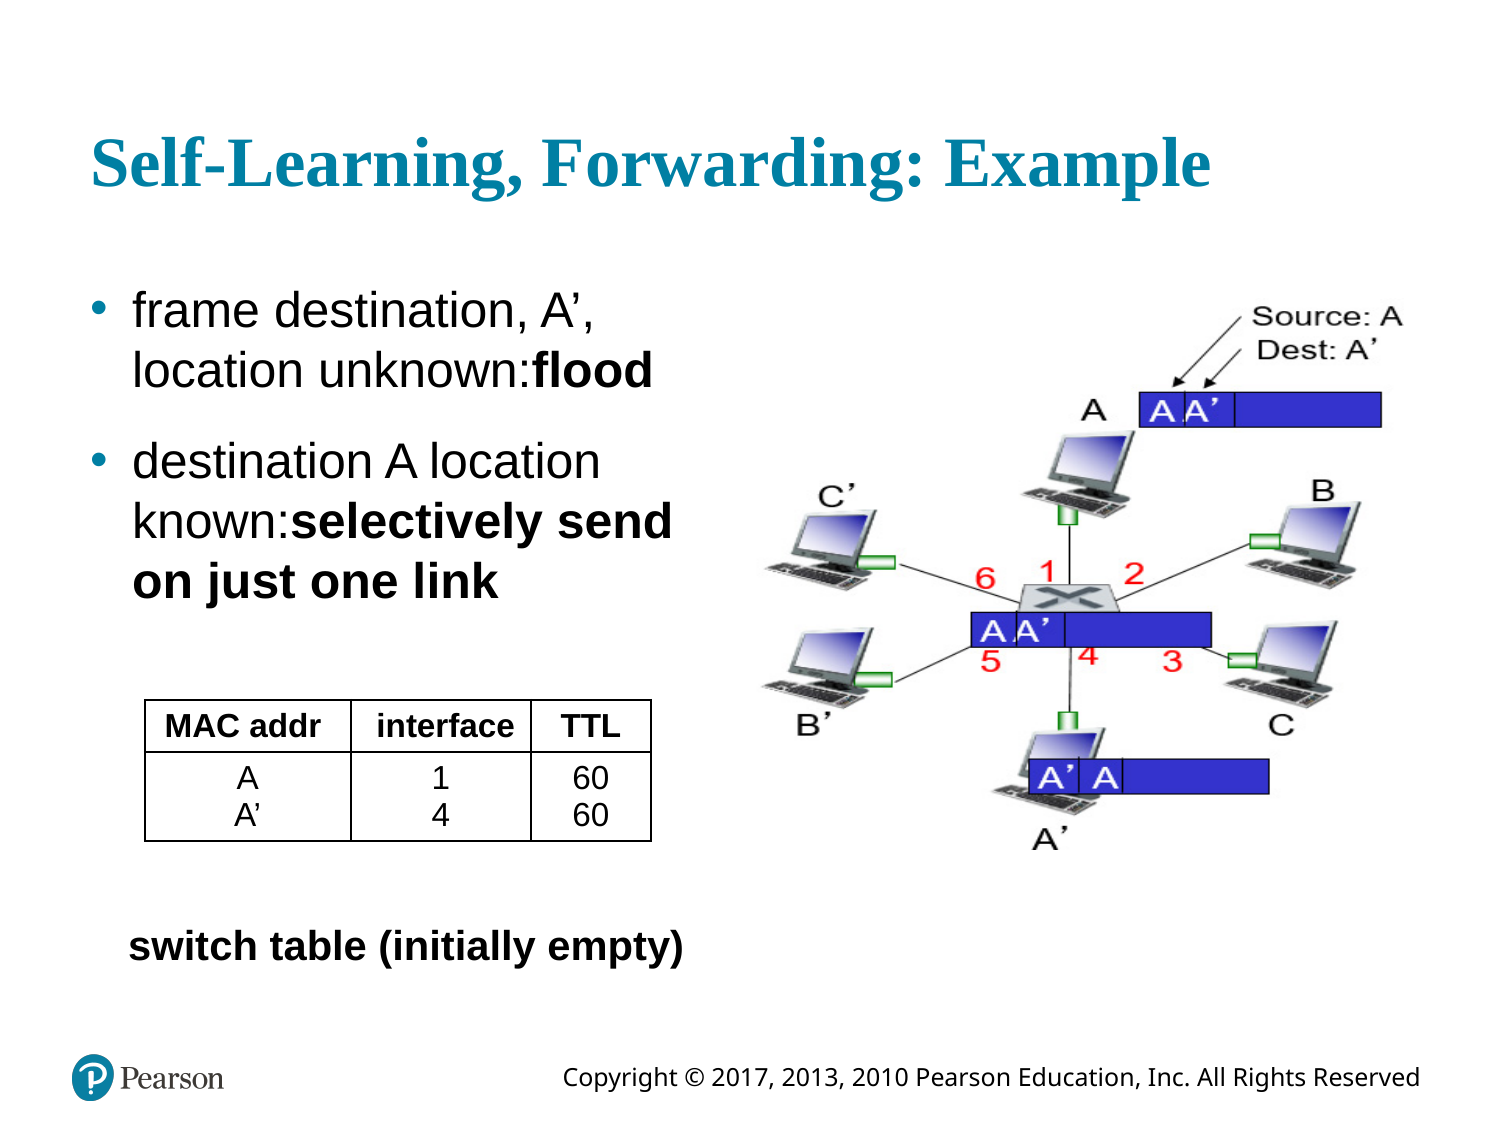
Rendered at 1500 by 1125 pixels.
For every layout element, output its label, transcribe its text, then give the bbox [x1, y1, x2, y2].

table_header TTL [532, 701, 650, 751]
list frame destination, A’, location unknown:flood destination A location known:selectively send on just one link [75, 262, 721, 612]
table_header interface [352, 701, 530, 751]
table_header MAC addr [146, 701, 350, 751]
table_cell A A’ [146, 753, 350, 840]
table_cell 60 60 [532, 753, 650, 840]
picture [72, 1054, 88, 1070]
picture [80, 1063, 106, 1088]
table_cell 1 4 [352, 753, 530, 840]
picture [72, 1087, 83, 1101]
title Self-Learning, Forwarding: Example [75, 35, 1425, 216]
picture [98, 1054, 224, 1101]
picture [720, 298, 1404, 850]
list switch table (initially empty) [92, 903, 721, 973]
